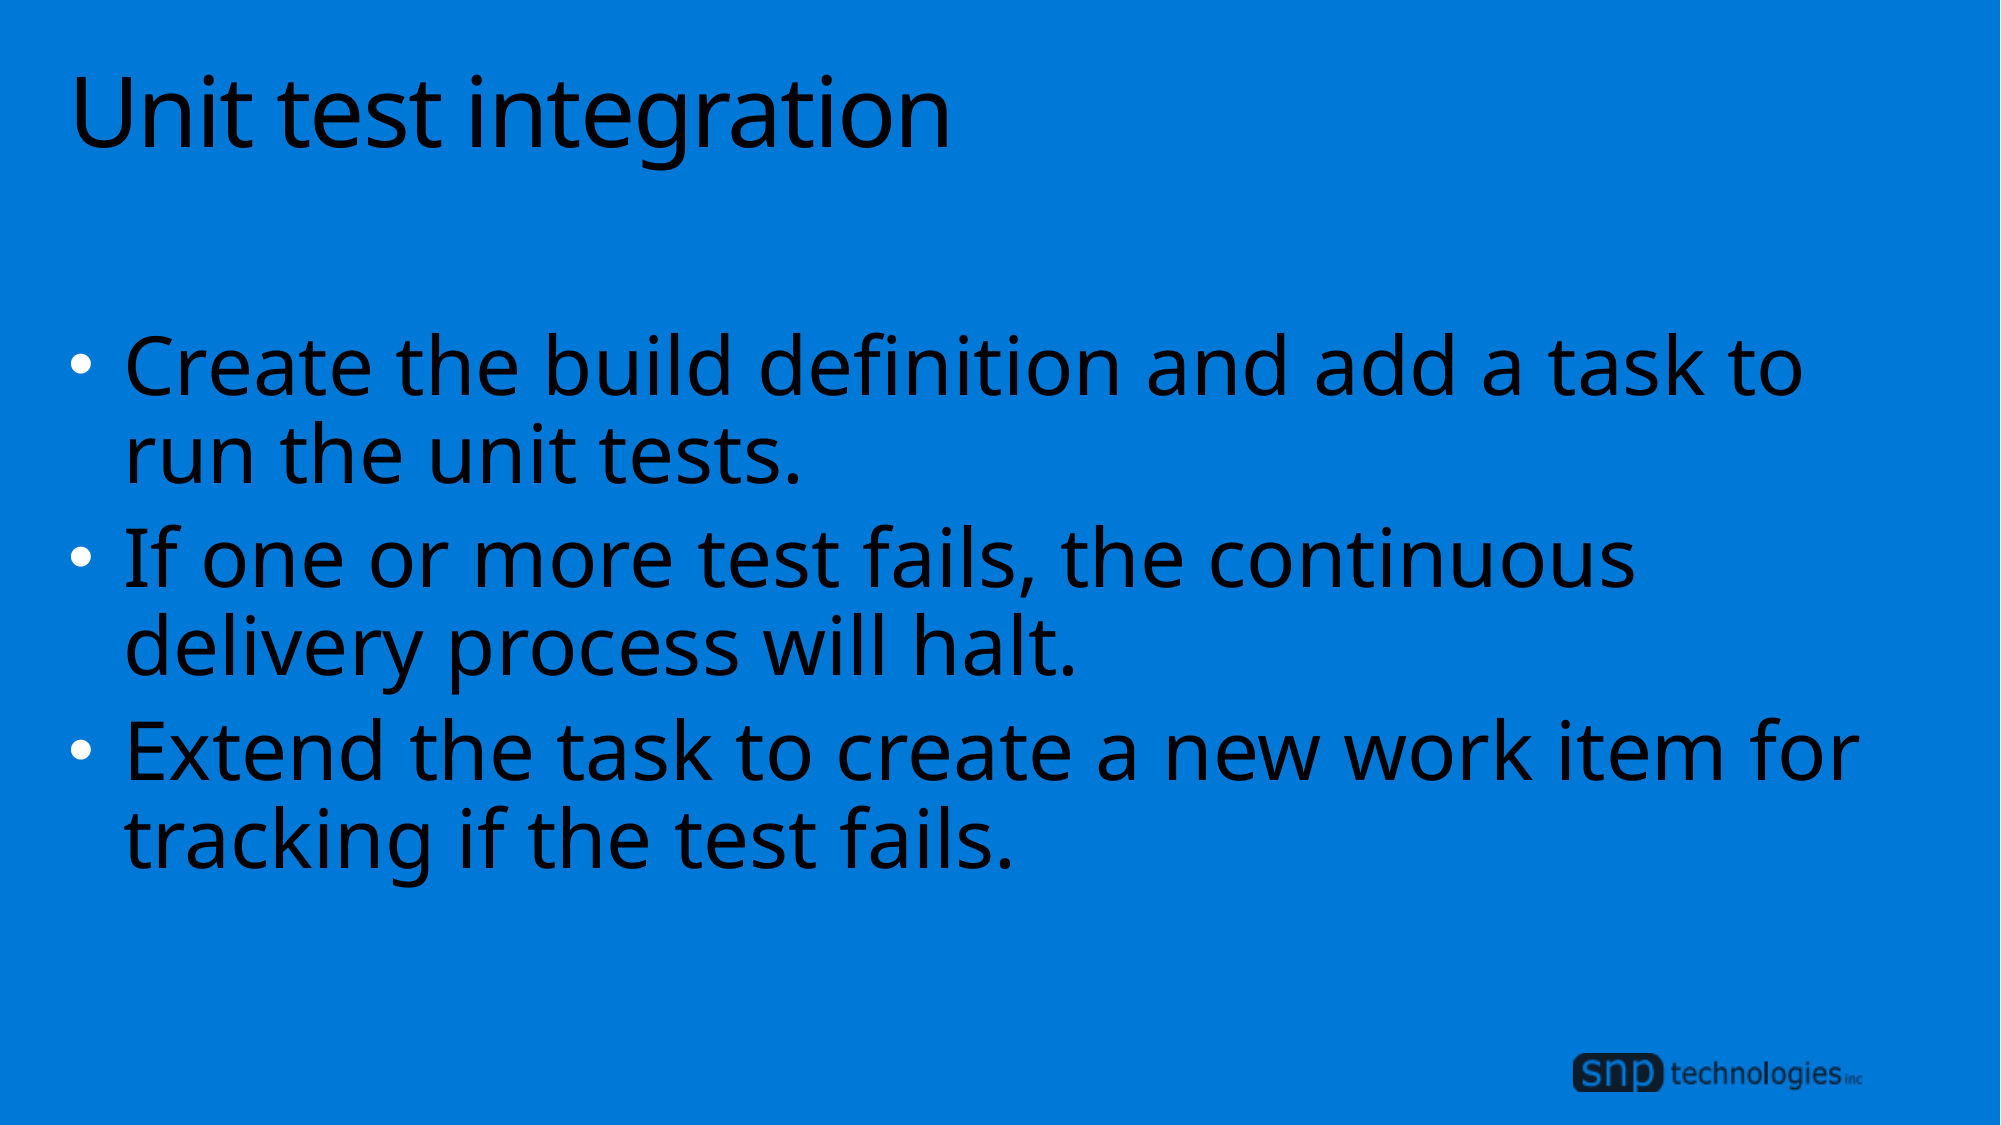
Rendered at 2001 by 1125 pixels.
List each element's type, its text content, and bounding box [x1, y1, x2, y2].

list Create the build definition and add a task to run the unit tests. If one or more test fails, the continuous delivery process will halt. Extend the task to create a new work item for tracking if the test fails. [44, 196, 1956, 909]
picture [1572, 1053, 1863, 1092]
title Unit test integration [44, 47, 1957, 196]
